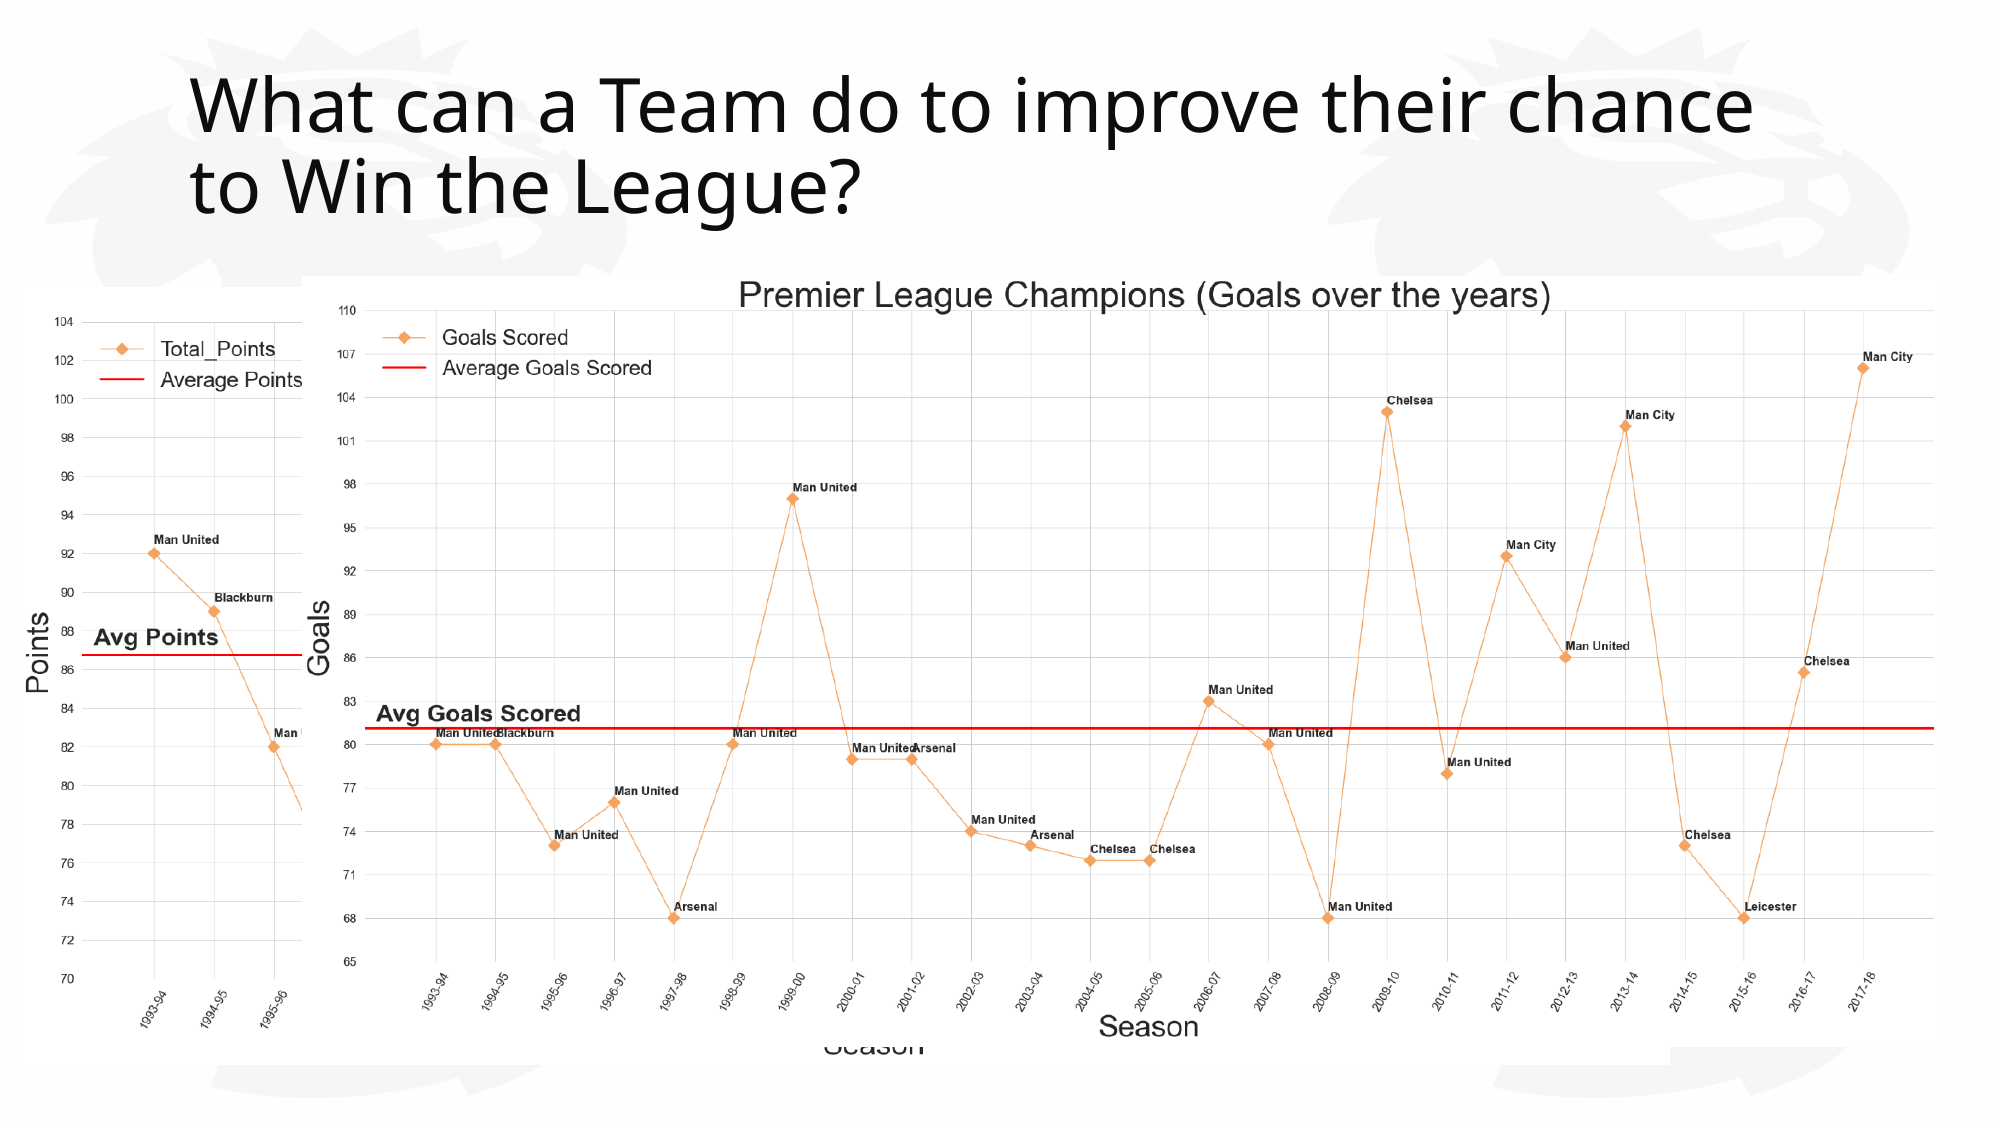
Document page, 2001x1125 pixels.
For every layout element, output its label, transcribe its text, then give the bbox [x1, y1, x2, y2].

text_box What can a Team do to improve their chance to Win the League? [174, 50, 1825, 238]
picture [19, 276, 1938, 1065]
